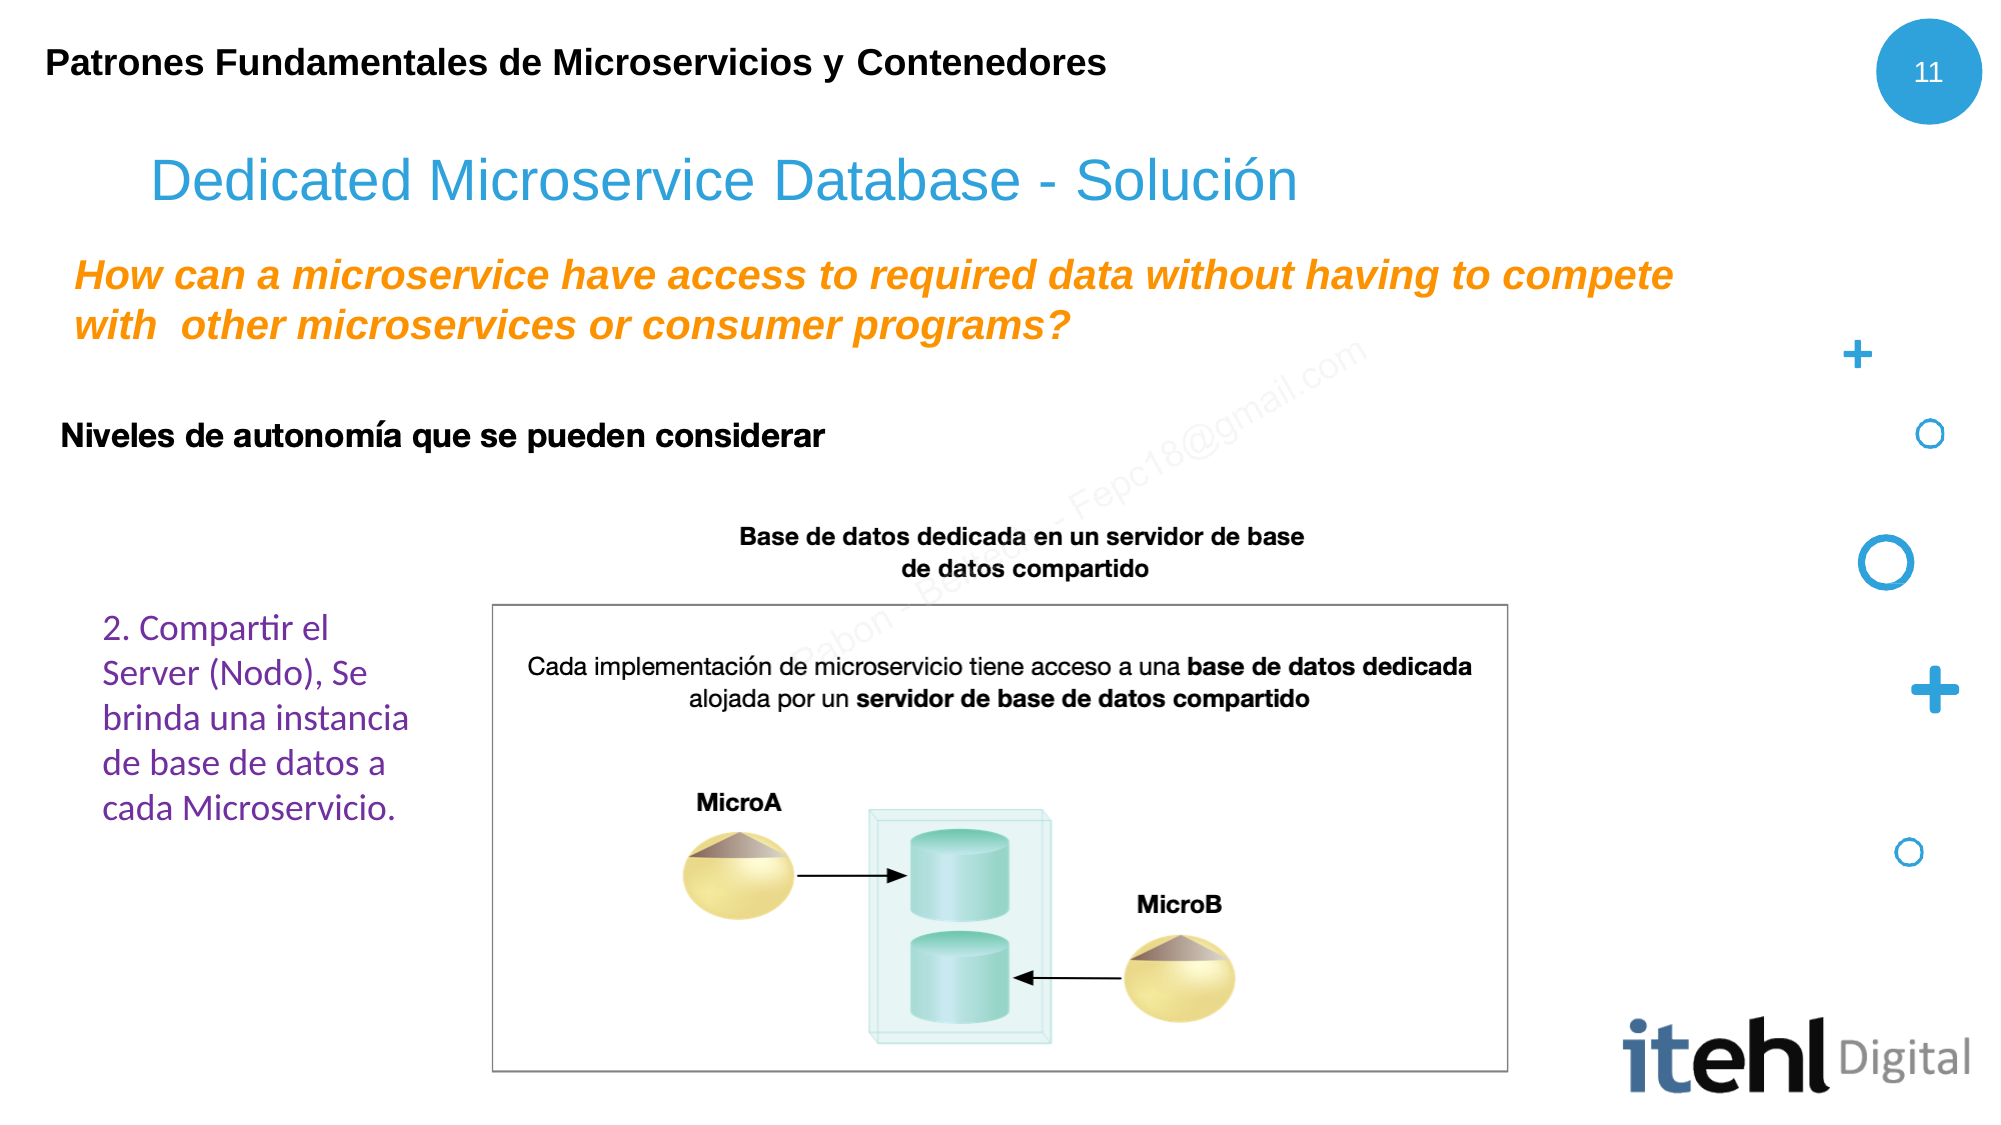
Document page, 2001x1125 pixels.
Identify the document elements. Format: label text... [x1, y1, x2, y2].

text_box Dedicated Microservice Database - Solución [148, 140, 1303, 213]
text_box [1622, 1016, 1970, 1094]
text_box [1857, 534, 1915, 591]
text_box [62, 420, 486, 455]
text_box How can a microservice have access to required data without having to compete with other microservices or consumer programs? [72, 245, 1768, 348]
text_box [1915, 418, 1945, 449]
text_box 2. Compartir el Server (Nodo), Se brinda una instancia de base de datos a cada Microservicio. [87, 595, 450, 836]
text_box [491, 342, 1509, 1074]
text_box [1911, 665, 1960, 714]
text_box 11 [1911, 50, 1949, 88]
text_box Patrones Fundamentales de Microservicios y Contenedores [43, 35, 1114, 83]
text_box [1843, 339, 1872, 369]
text_box [1894, 837, 1924, 867]
